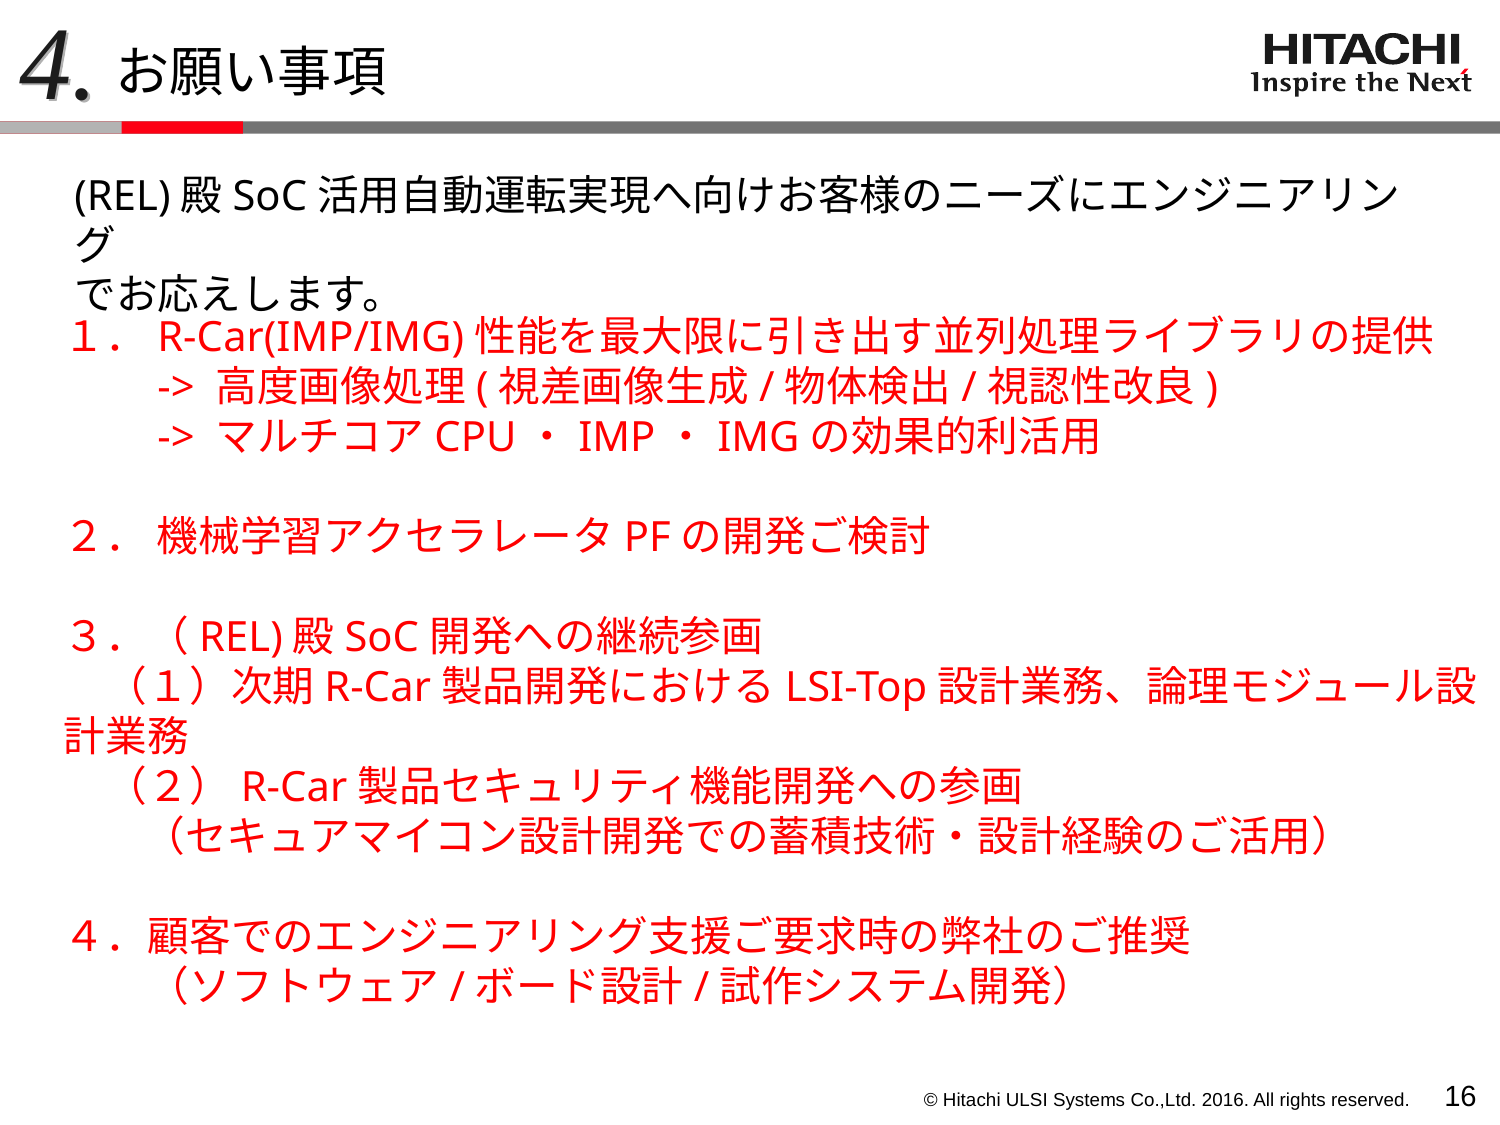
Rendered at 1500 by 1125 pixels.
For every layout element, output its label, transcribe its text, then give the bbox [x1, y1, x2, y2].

text_box 4. [10, 0, 207, 122]
text_box お願い事項 [210, 29, 1170, 95]
text_box １．R-Car(IMP/IMG)性能を最大限に引き出す並列処理ライブラリの提供 -> 高度画像処理(視差画像生成/物体検出/視認性改良) -> マルチコアCPU・IMP・IMGの効果的利活用 ２． 機械学習アクセラレータPFの開発ご検討 ３．（REL)殿SoC開発への継続参画 （１）次期R-Car製品開発におけるLSI-Top設計業務、論理モジュール設計業務 （２）R-Car製品セキュリティ機能開発への参画 （セキュアマイコン設計開発での蓄積技術・設計経験のご活用） ４．顧客でのエンジニアリング支援ご要求時の弊社のご推奨 （ソフトウェア/ボード設計/試作システム開発） [49, 277, 1500, 1068]
text_box (REL)殿SoC活用自動運転実現へ向けお客様のニーズにエンジニアリング でお応えします。 [59, 160, 1432, 326]
slide_number 15 [1411, 1073, 1492, 1124]
